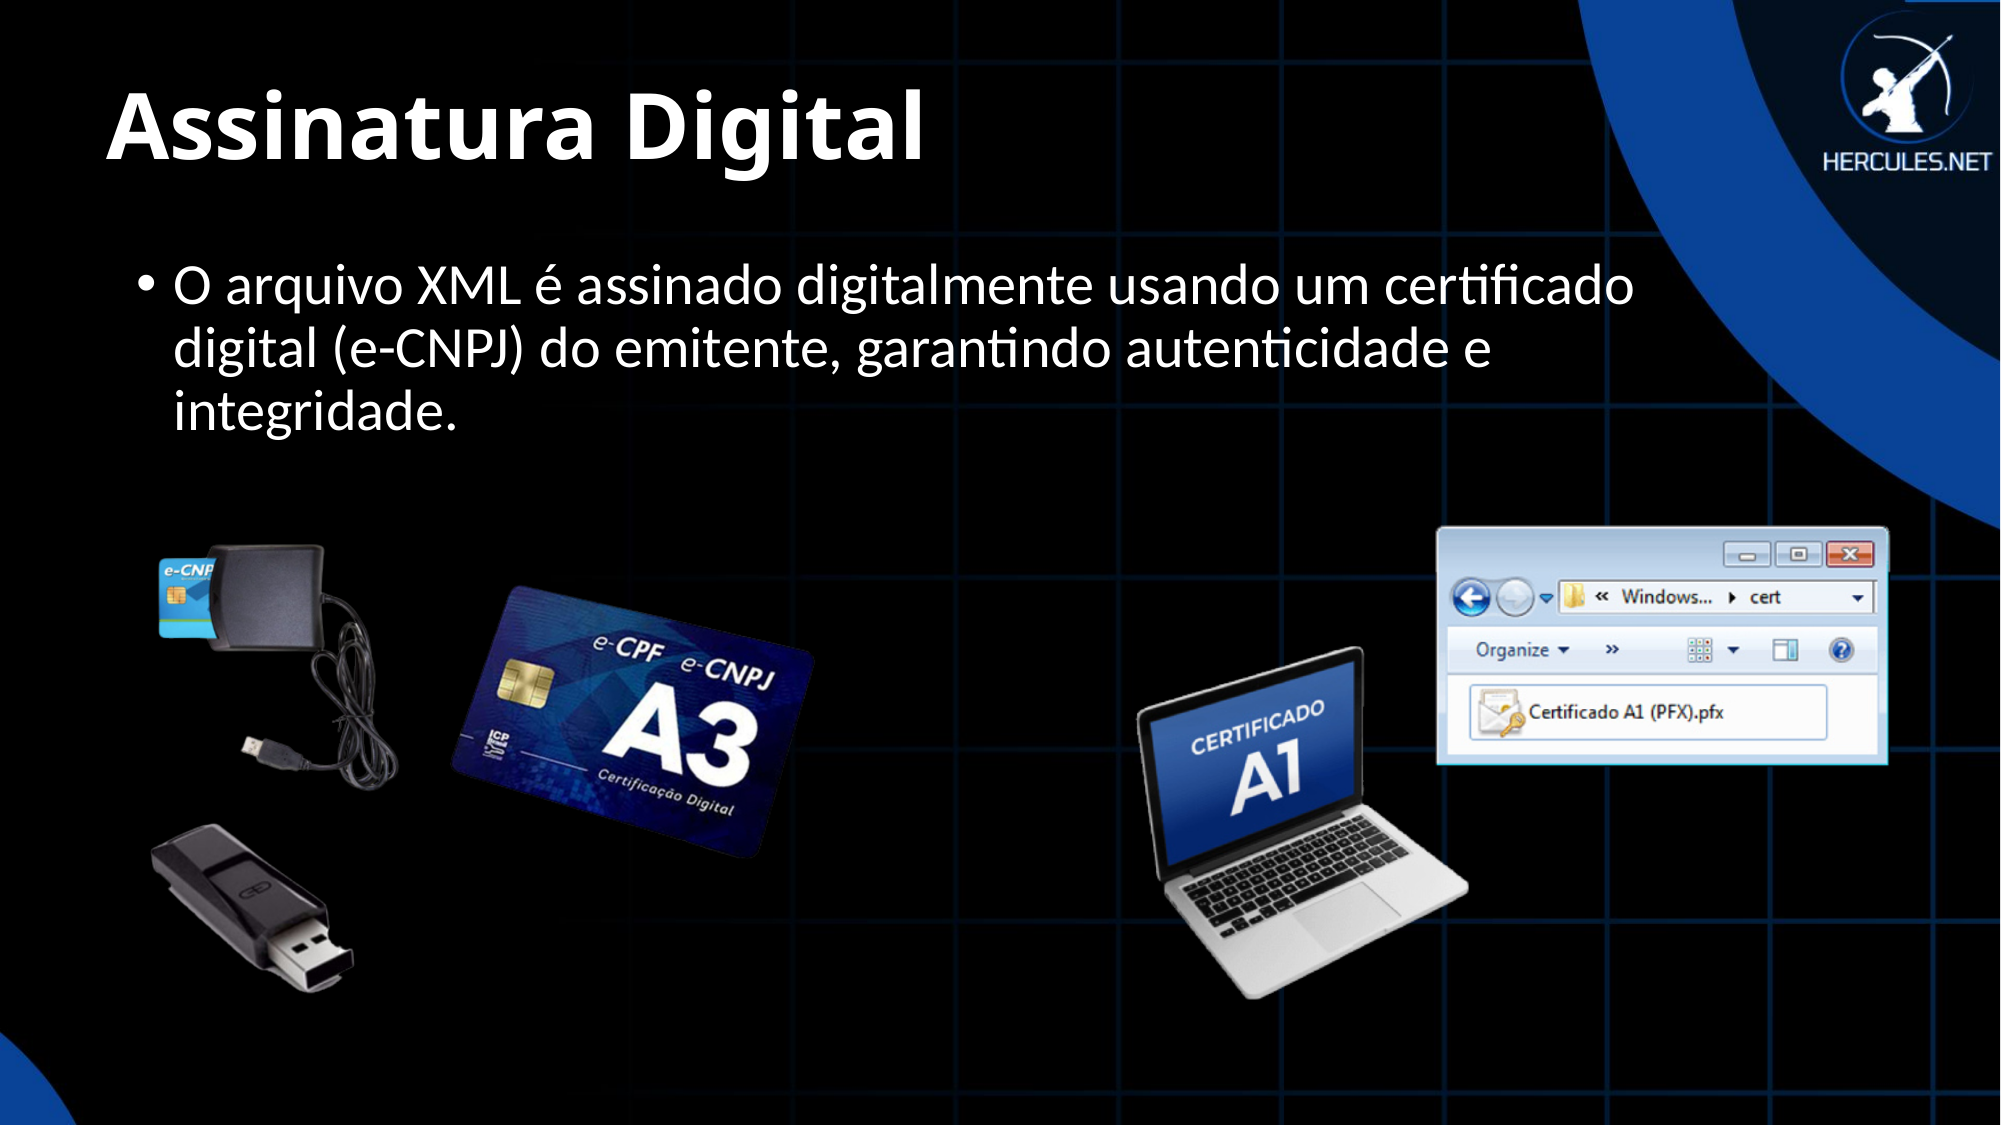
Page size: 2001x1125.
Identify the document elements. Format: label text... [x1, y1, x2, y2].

picture [0, 0, 2001, 1125]
list O arquivo XML é assinado digitalmente usando um certificado digital (e-CNPJ) do emitente, garantindo autenticidade e integridade. [121, 246, 1695, 502]
title Assinatura Digital [91, 59, 1816, 201]
